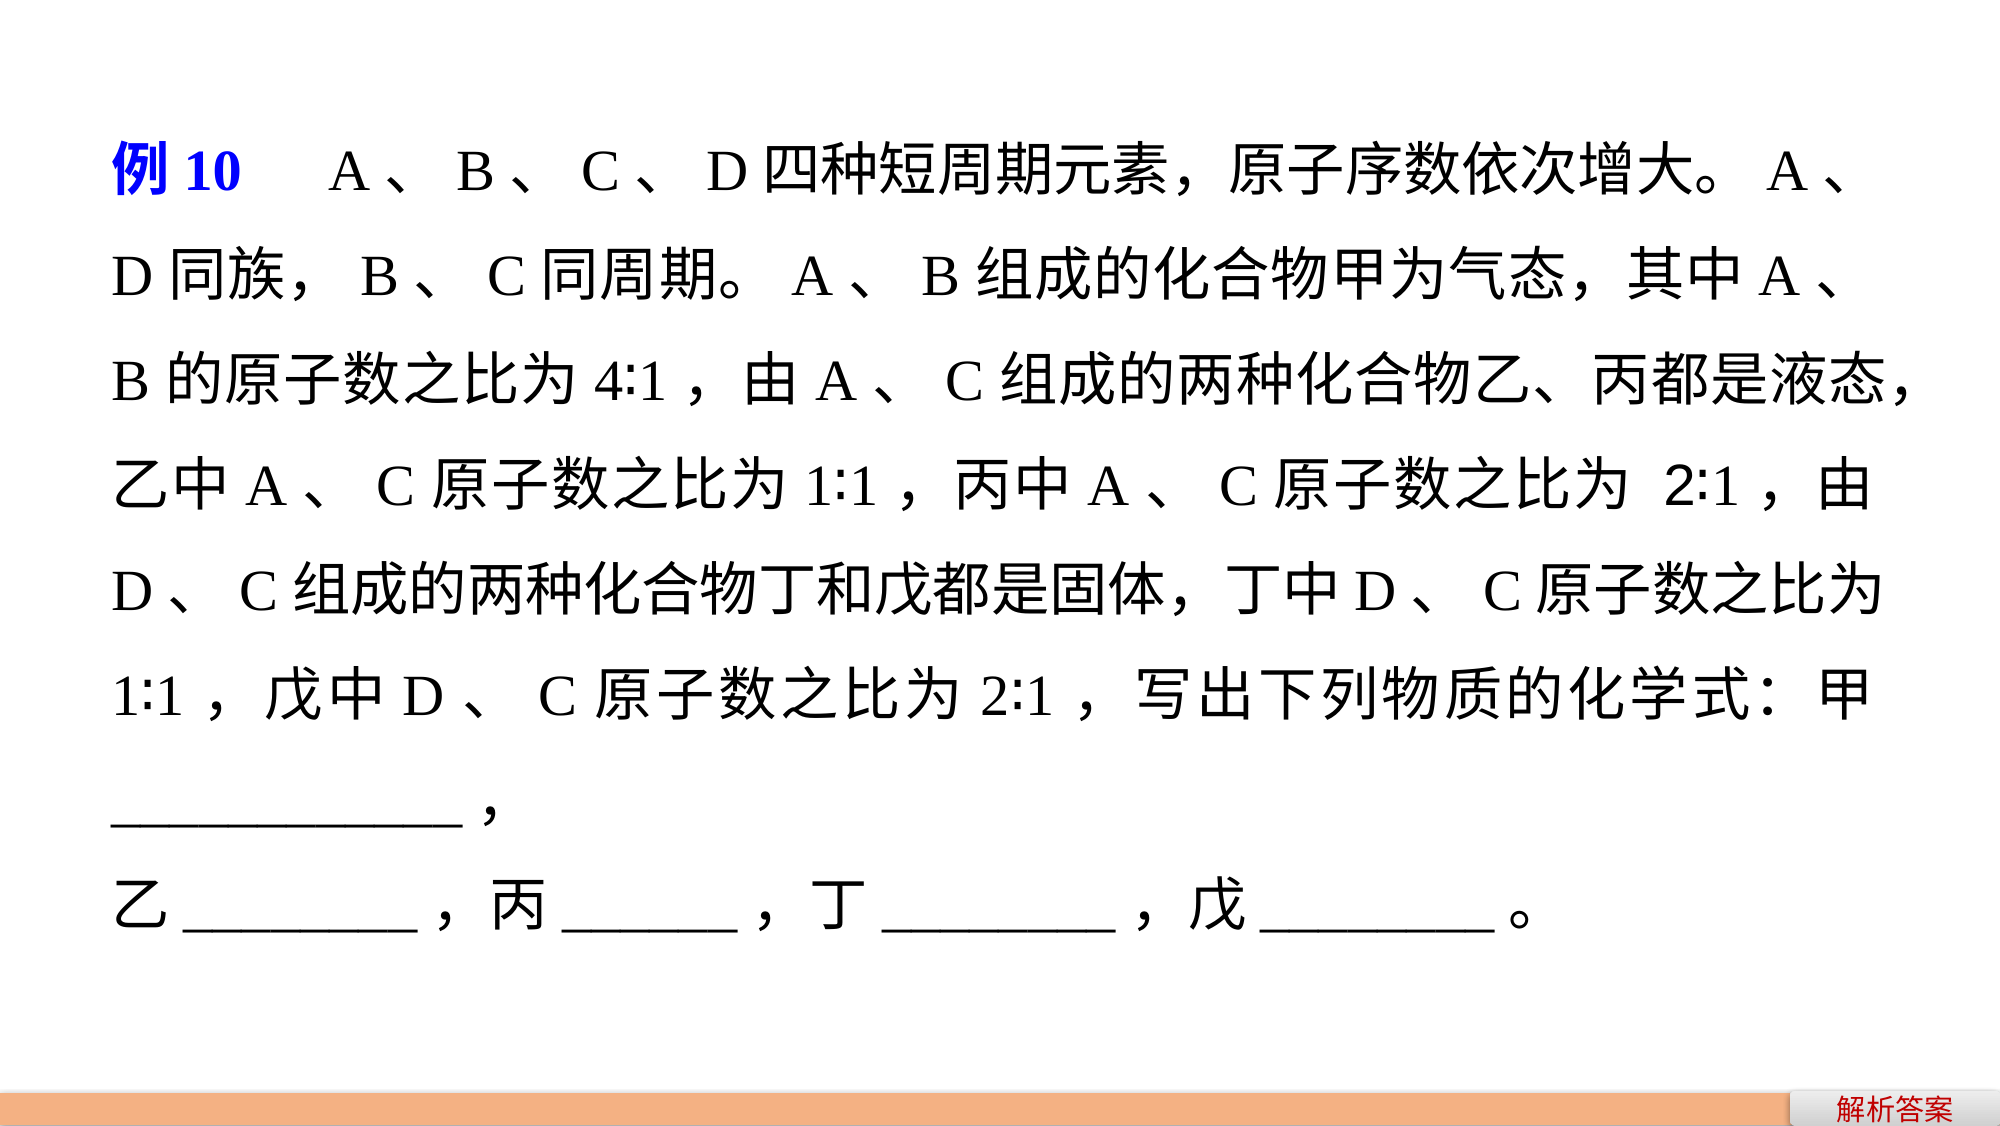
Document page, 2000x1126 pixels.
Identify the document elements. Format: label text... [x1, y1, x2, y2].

text_box 例10 A、B、C、D四种短周期元素，原子序数依次增大。A、D同族，B、C同周期。A、B组成的化合物甲为气态，其中A、B的原子数之比为4∶1，由A、C组成的两种化合物乙、丙都是液态，乙中A、C原子数之比为1∶1，丙中A、C原子数之比为 2∶1，由D、C组成的两种化合物丁和戊都是固体，丁中D、C原子数之比为1∶1，戊中D、C原子数之比为2∶1，写出下列物质的化学式：甲____________， 乙________，丙______，丁________，戊________。 [96, 90, 1903, 945]
text_box 解析答案 [1788, 1089, 2000, 1126]
text_box [0, 1092, 1787, 1126]
